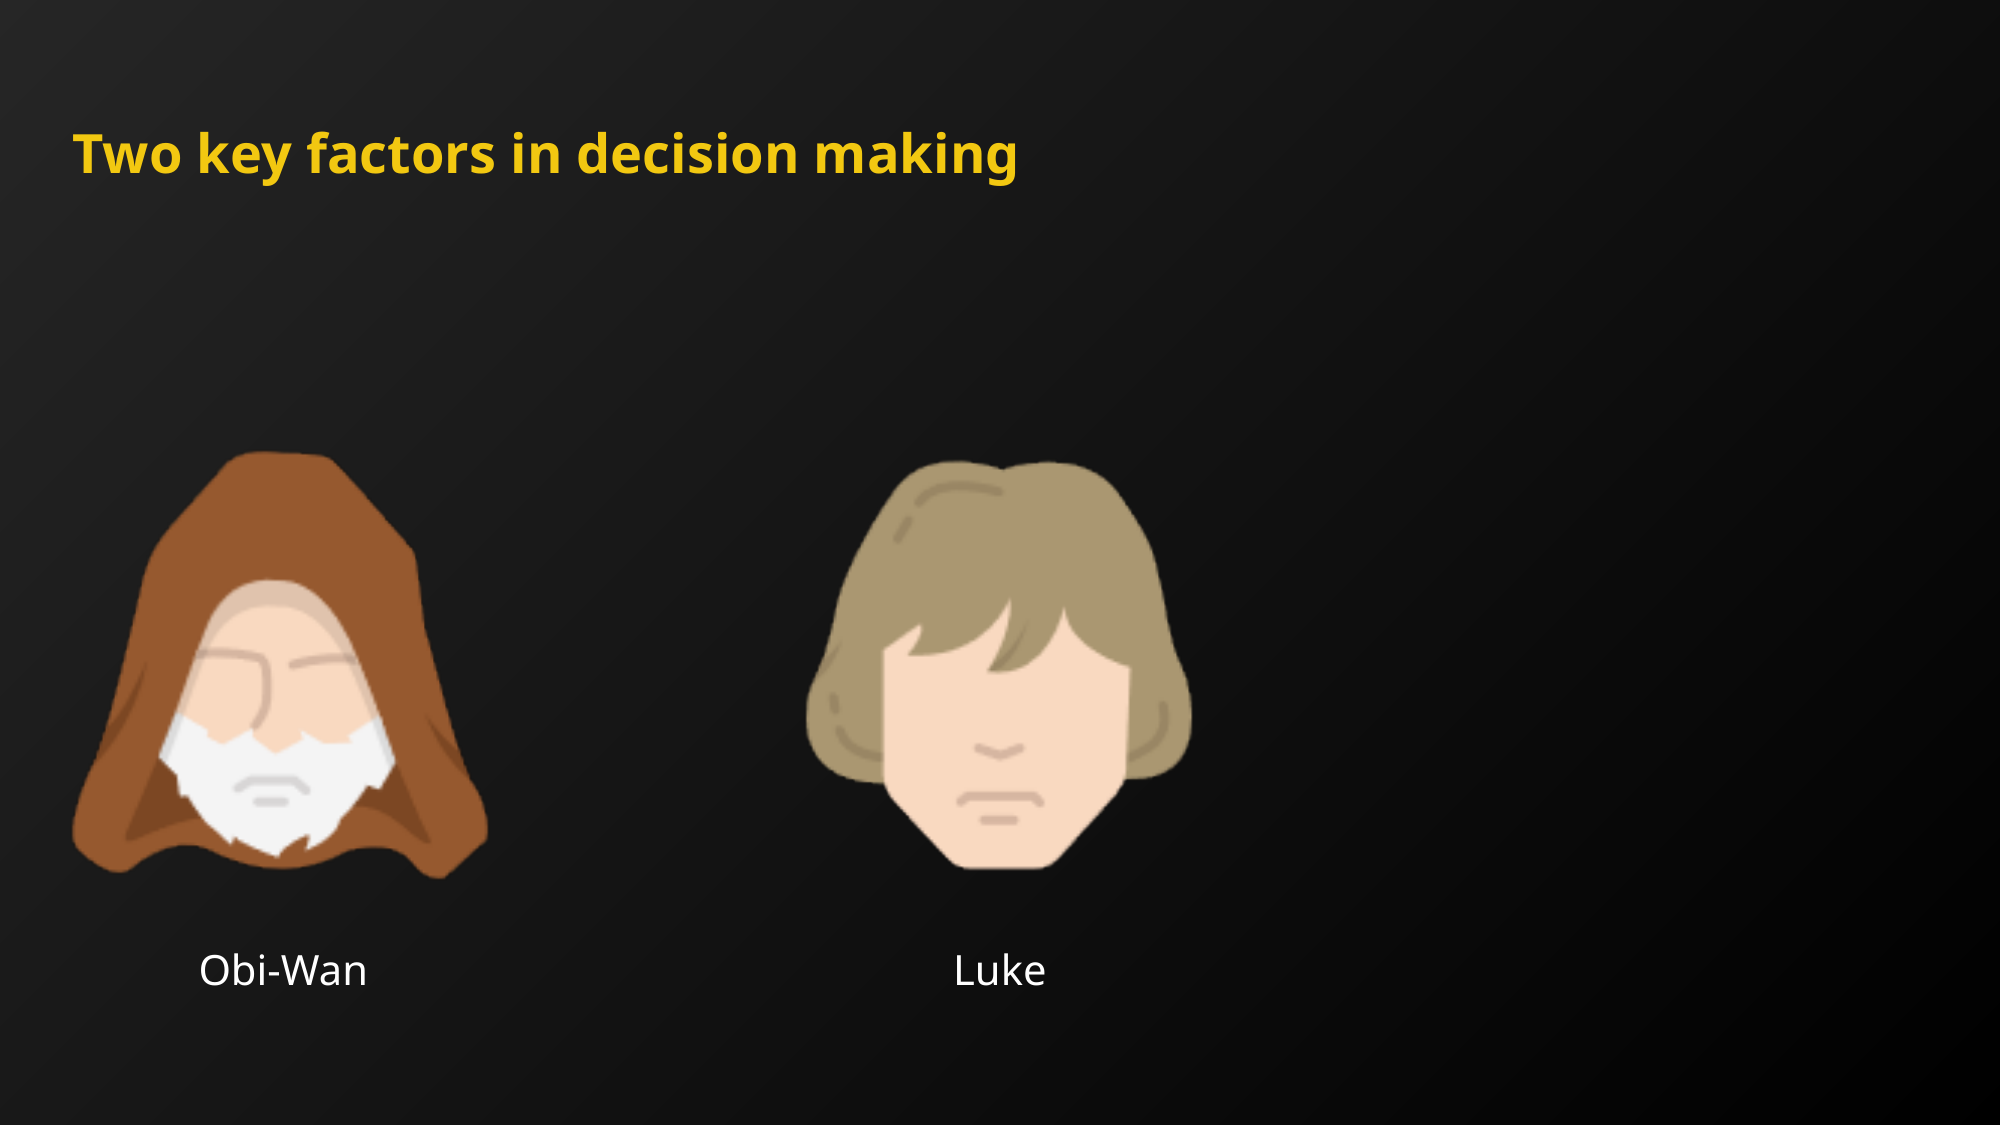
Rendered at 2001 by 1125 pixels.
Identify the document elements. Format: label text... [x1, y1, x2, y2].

title Two key factors in decision making [72, 119, 1928, 256]
picture [710, 376, 1290, 956]
text_box Luke [711, 963, 1289, 994]
picture [0, 376, 571, 956]
text_box Obi-Wan [0, 962, 572, 994]
